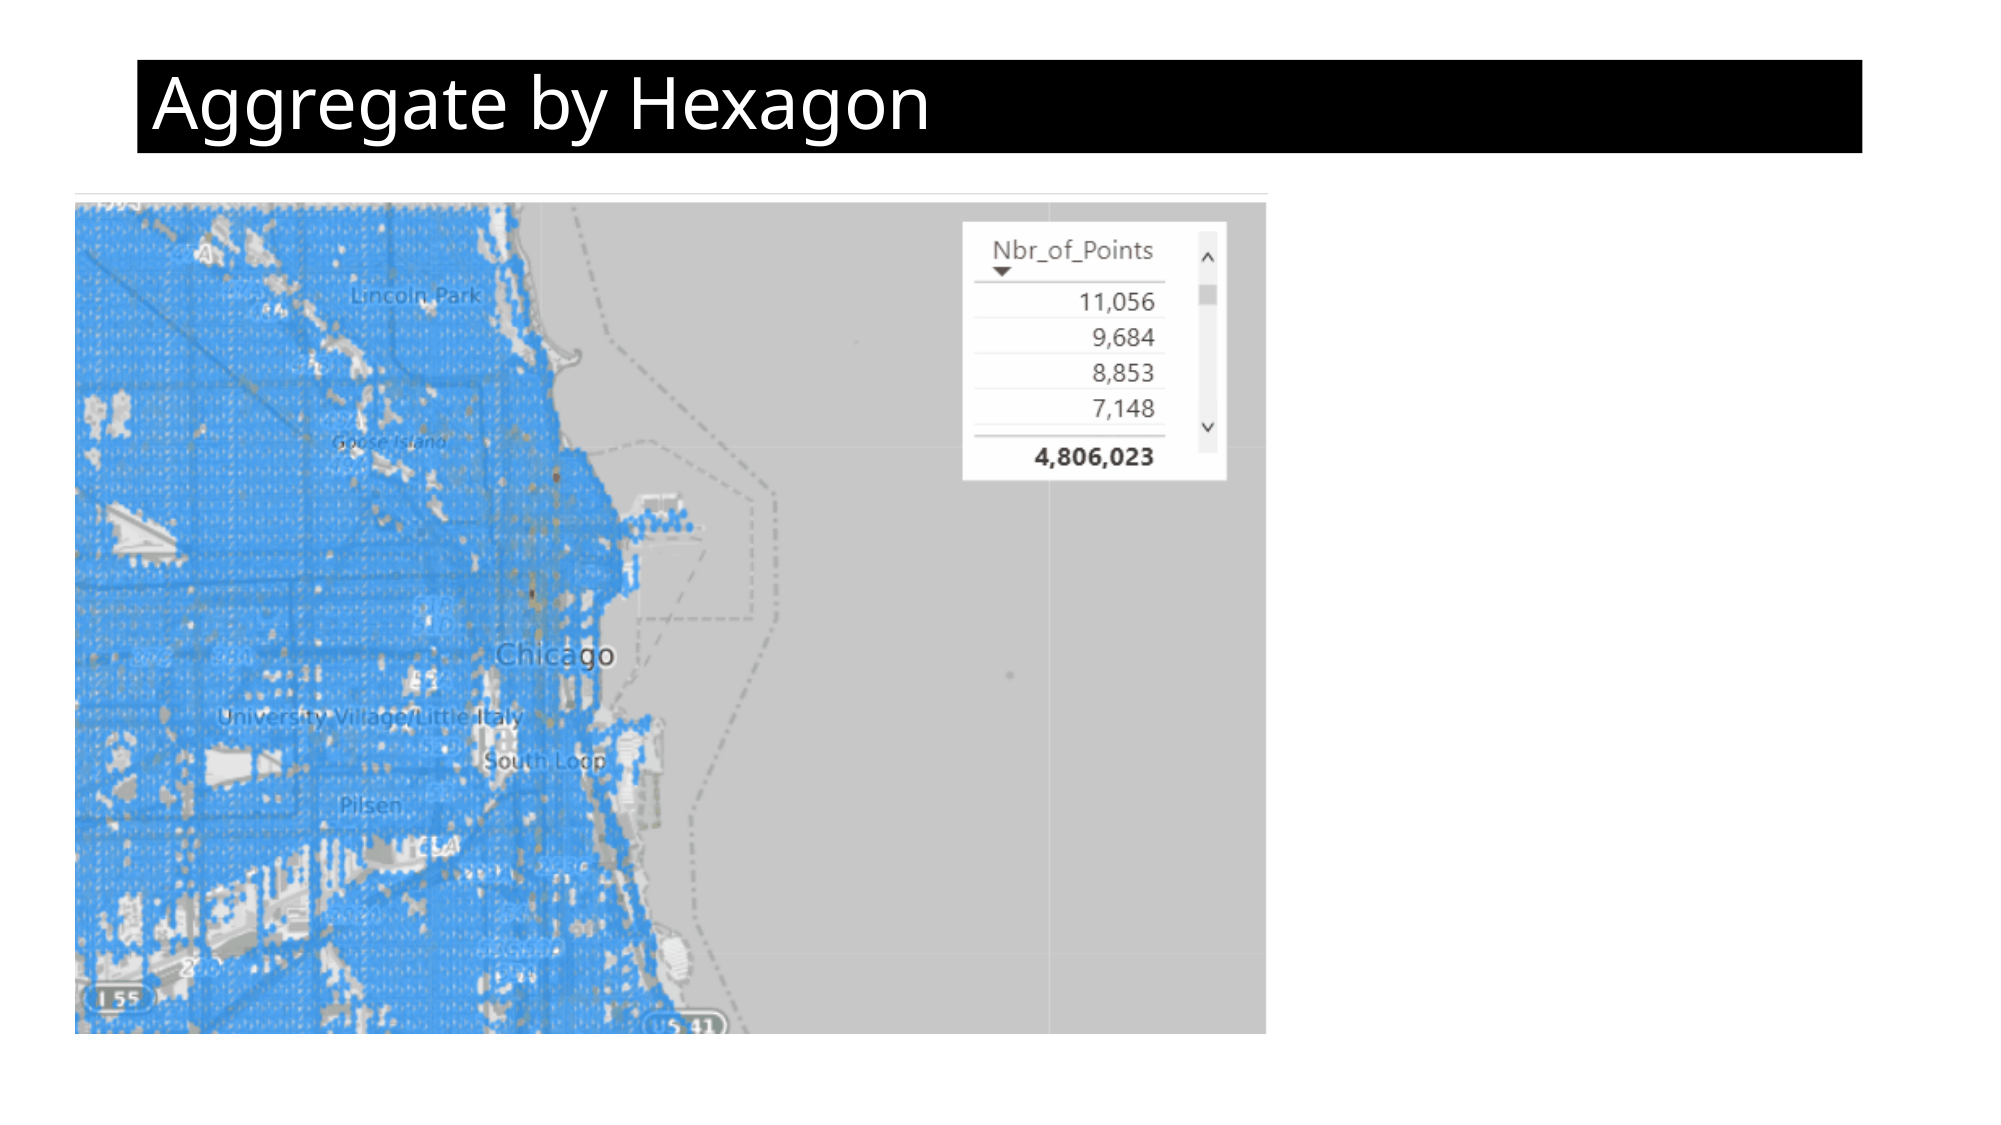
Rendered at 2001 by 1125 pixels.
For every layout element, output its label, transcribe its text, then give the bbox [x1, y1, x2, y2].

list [75, 193, 1268, 1034]
title Aggregate by Hexagon [137, 59, 1863, 154]
